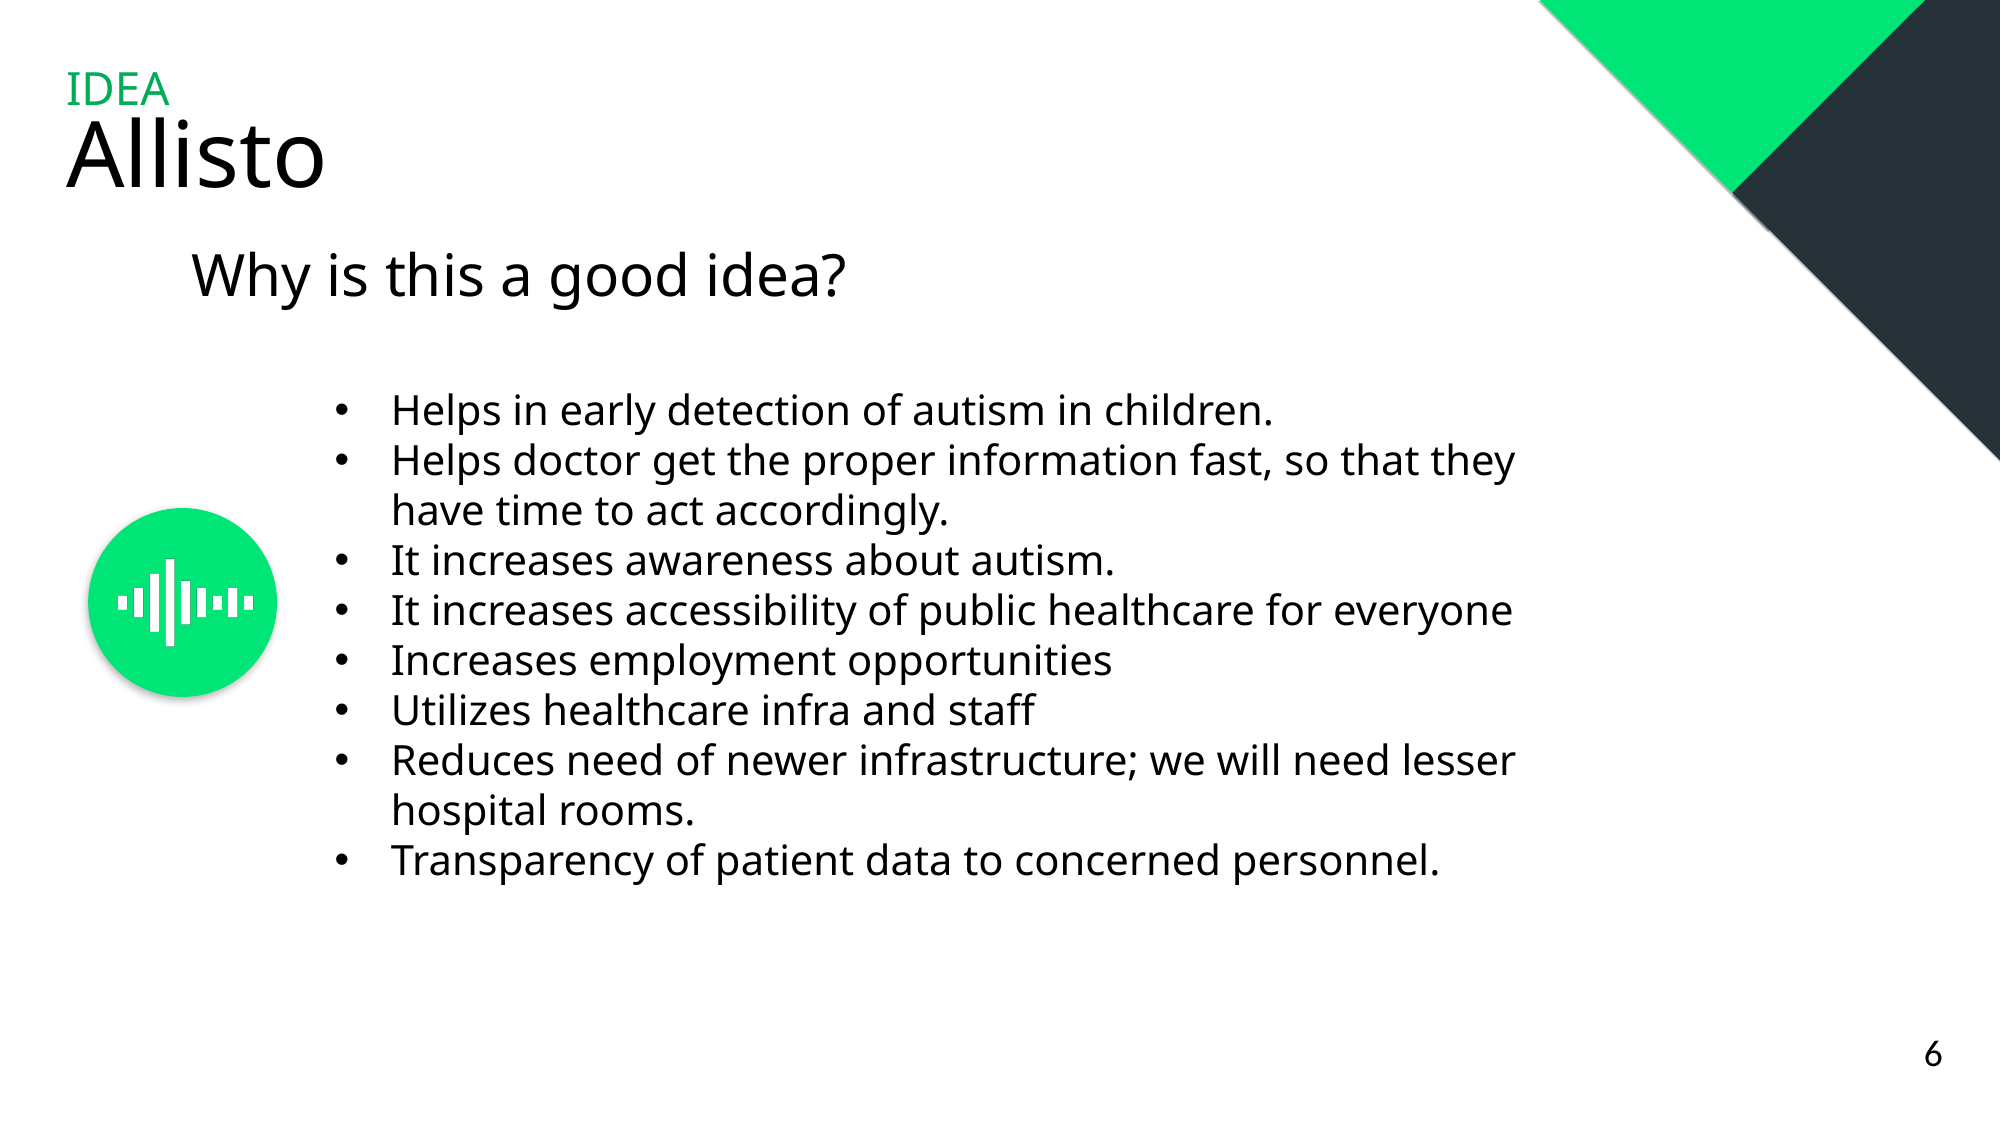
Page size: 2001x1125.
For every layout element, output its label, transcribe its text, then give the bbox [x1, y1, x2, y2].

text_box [1536, 0, 2000, 463]
text_box Why is this a good idea? [176, 231, 862, 316]
text_box 6 [1909, 1021, 2000, 1082]
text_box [87, 507, 278, 698]
text_box Allisto [51, 100, 644, 172]
text_box Helps in early detection of autism in children. Helps doctor get the proper information fast, so that they have time to act accordingly. It increases awareness about autism. It increases accessibility of public healthcare for everyone Increases employment opportunities Utilizes healthcare infra and staff Reduces need of newer infrastructure; we will need lesser hospital rooms. Transparency of patient data to concerned personnel. [319, 376, 1559, 852]
text_box IDEA [51, 40, 414, 122]
